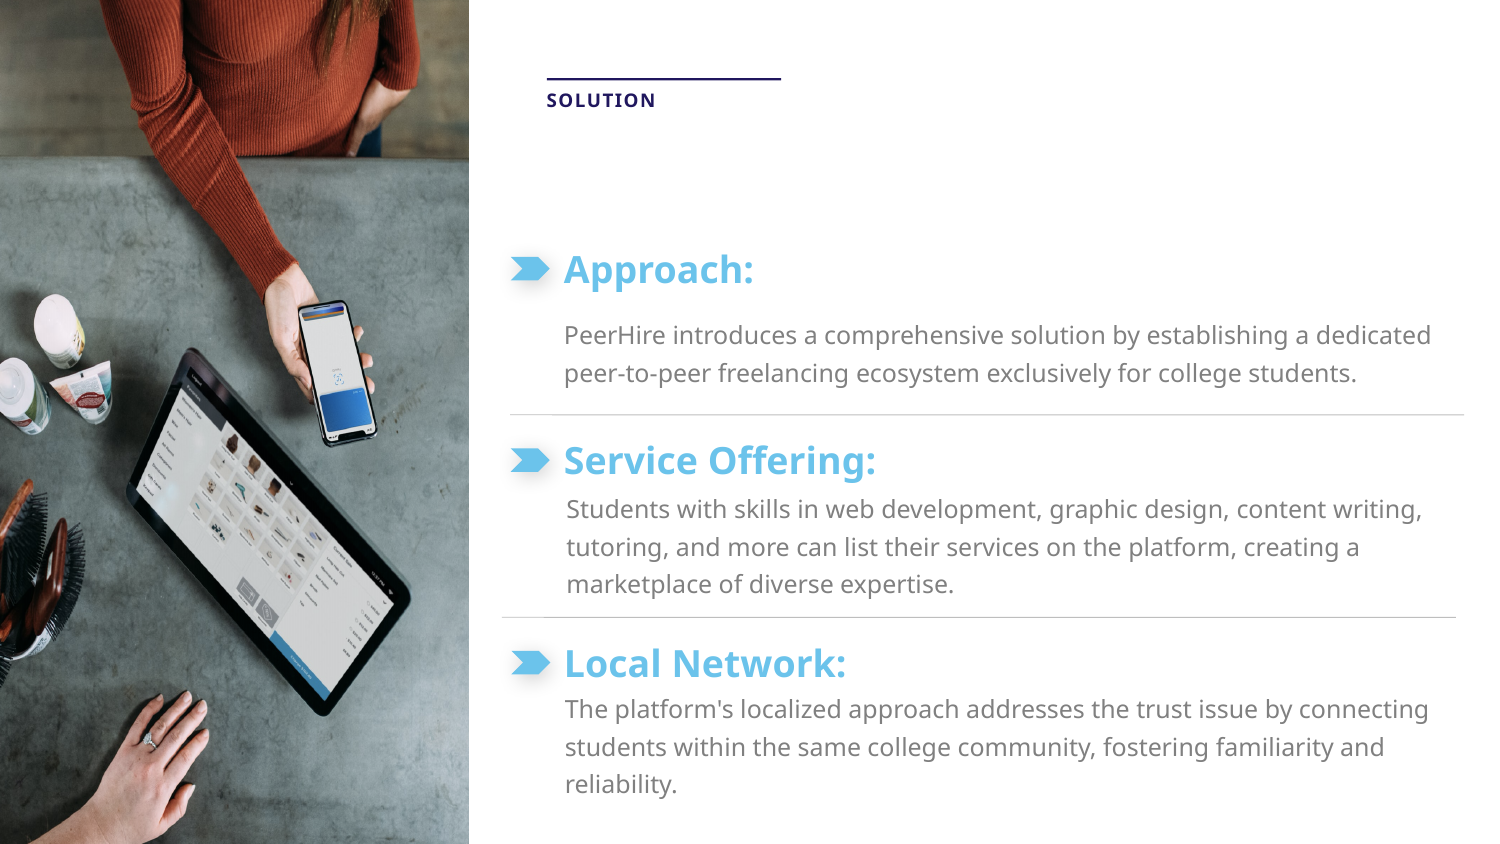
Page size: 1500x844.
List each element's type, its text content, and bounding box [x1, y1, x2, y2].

text_box Local Network: [549, 632, 992, 693]
text_box [510, 256, 549, 281]
text_box The platform's localized approach addresses the trust issue by connecting students within the same college community, fostering familiarity and reliability. [564, 677, 1465, 808]
text_box Approach: [549, 238, 992, 299]
text_box Students with skills in web development, graphic design, content writing, tutoring, and more can list their services on the platform, creating a marketplace of diverse expertise. [566, 490, 1467, 595]
text_box [510, 448, 549, 472]
text_box SOLUTION [546, 89, 847, 112]
text_box PeerHire introduces a comprehensive solution by establishing a dedicated peer-to-peer freelancing ecosystem exclusively for college students. [564, 312, 1470, 388]
text_box Service Offering: [549, 429, 992, 490]
picture [0, 0, 469, 844]
text_box [511, 650, 549, 675]
